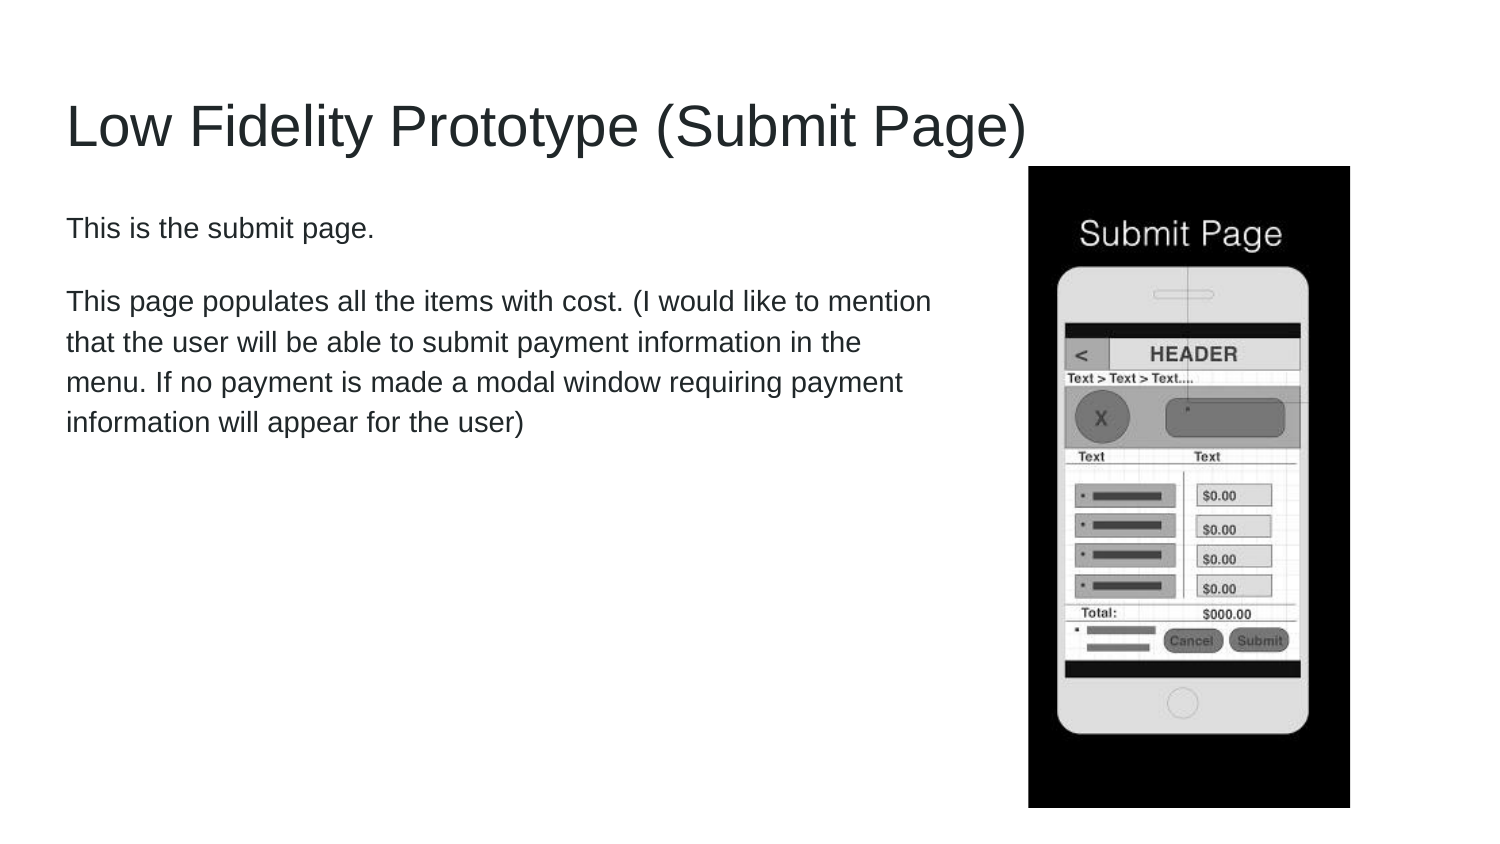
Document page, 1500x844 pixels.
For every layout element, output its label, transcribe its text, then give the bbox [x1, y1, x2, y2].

title Low Fidelity Prototype (Submit Page) [51, 72, 1449, 167]
list This is the submit page. This page populates all the items with cost. (I would like to mention that the user will be able to submit payment information in the menu. If no payment is made a modal window requiring payment information will appear for the user) [51, 189, 968, 750]
picture [1028, 166, 1351, 808]
